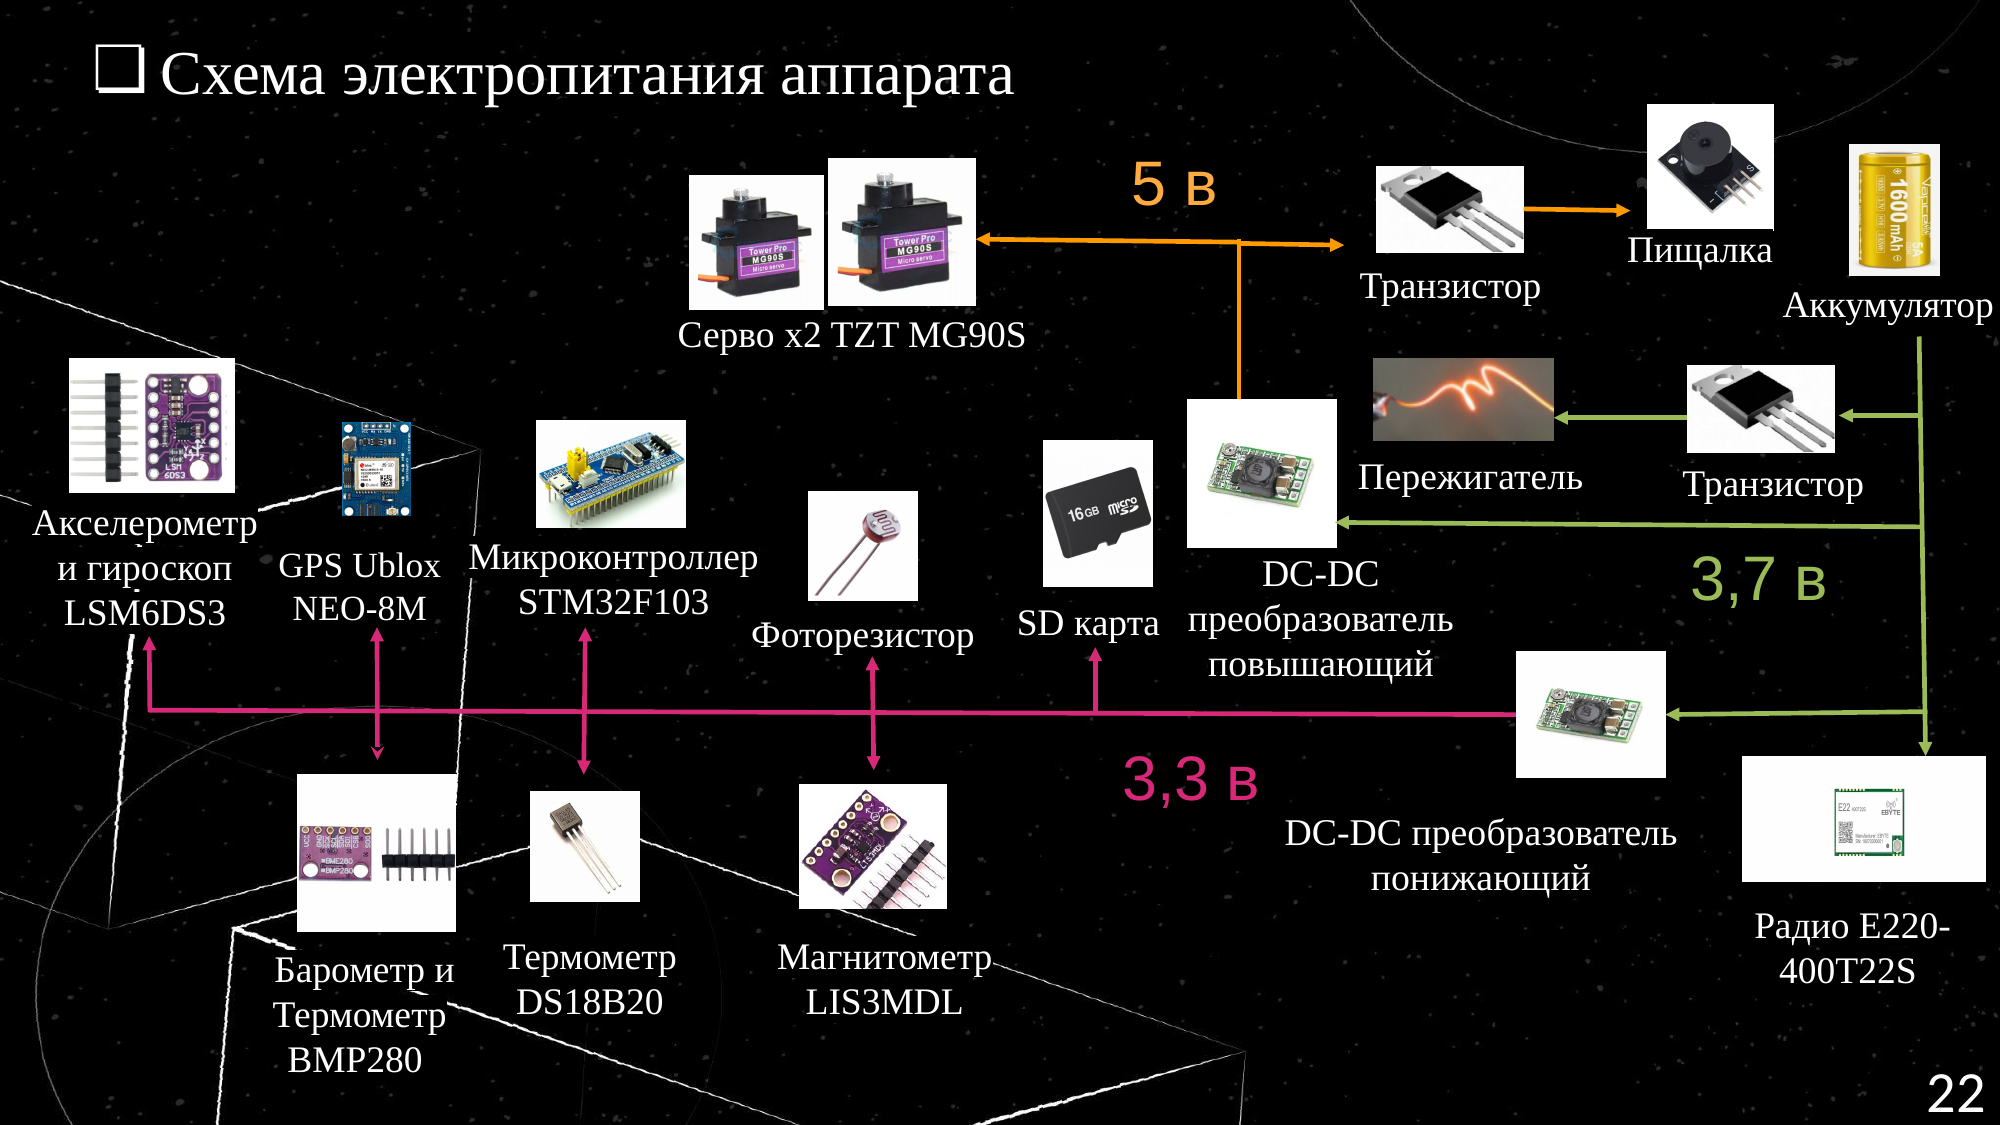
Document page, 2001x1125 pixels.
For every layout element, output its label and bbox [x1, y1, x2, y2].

picture [0, 0, 2000, 1125]
text_box [980, 238, 1238, 243]
text_box [154, 709, 371, 715]
text_box [880, 709, 1090, 715]
text_box [1098, 709, 1511, 715]
text_box [1334, 522, 1913, 528]
text_box [383, 709, 578, 715]
text_box [1669, 711, 1913, 715]
text_box [1918, 336, 1926, 757]
text_box [591, 709, 866, 715]
